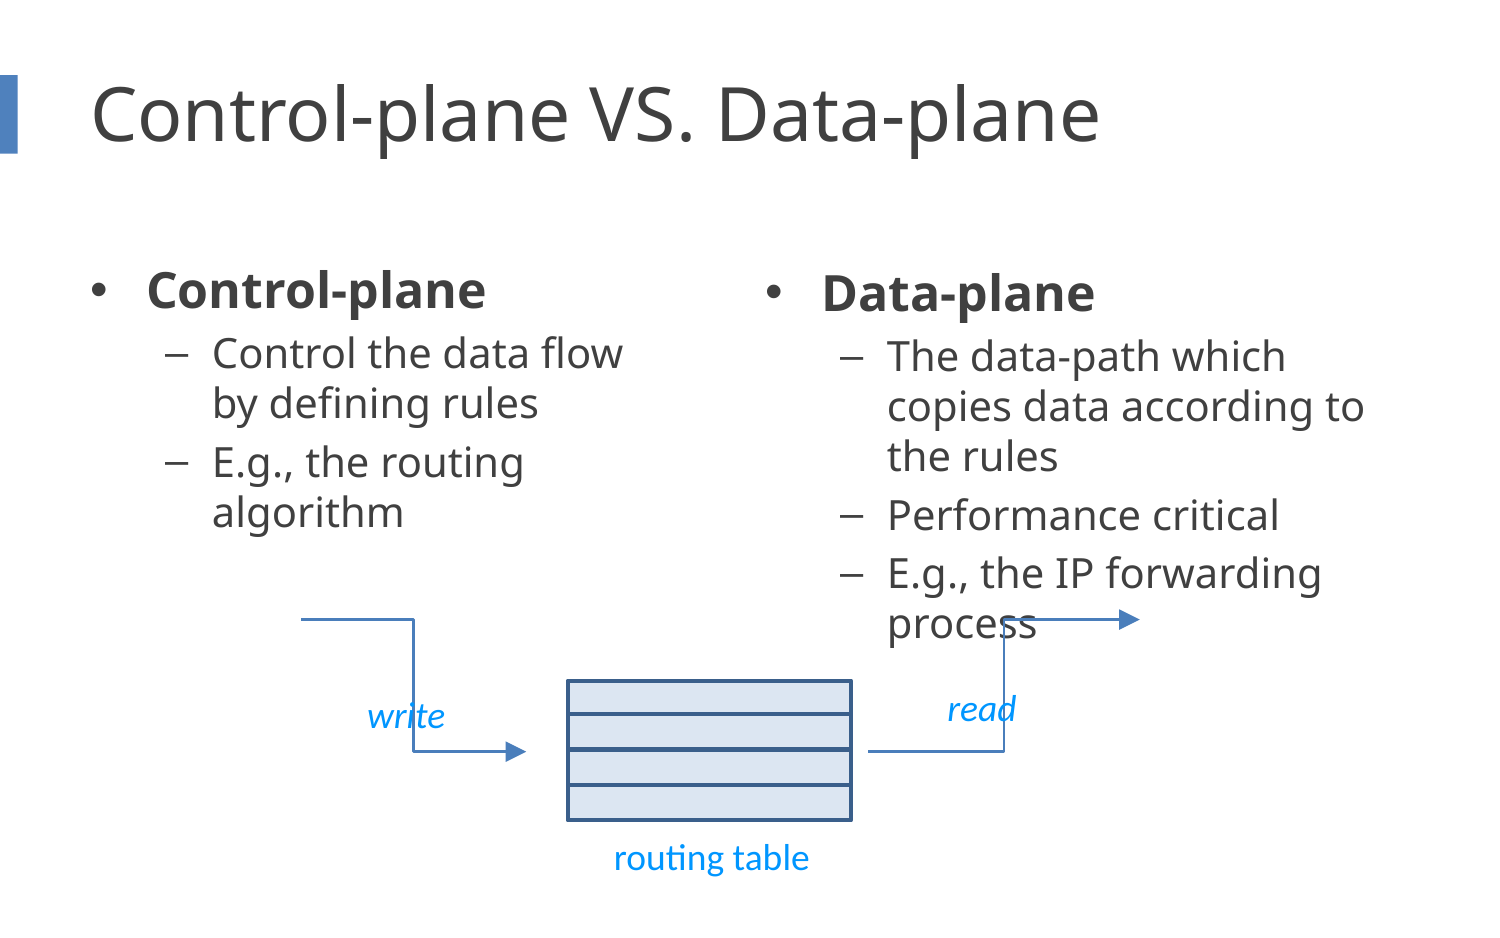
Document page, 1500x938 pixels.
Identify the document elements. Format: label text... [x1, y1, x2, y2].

list Control-plane Control the data flow by defining rules E.g., the routing algorithm [75, 251, 668, 927]
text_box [300, 619, 527, 752]
text_box [566, 679, 853, 712]
text_box [566, 712, 853, 747]
text_box [566, 783, 853, 822]
text_box [566, 747, 853, 783]
title Control-plane VS. Data-plane [75, 37, 1425, 186]
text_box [867, 619, 1141, 752]
text_box routing table [599, 825, 825, 886]
text_box Data-plane The data-path which copies data according to the rules Performance critical E.g., the IP forwarding process [749, 254, 1425, 930]
